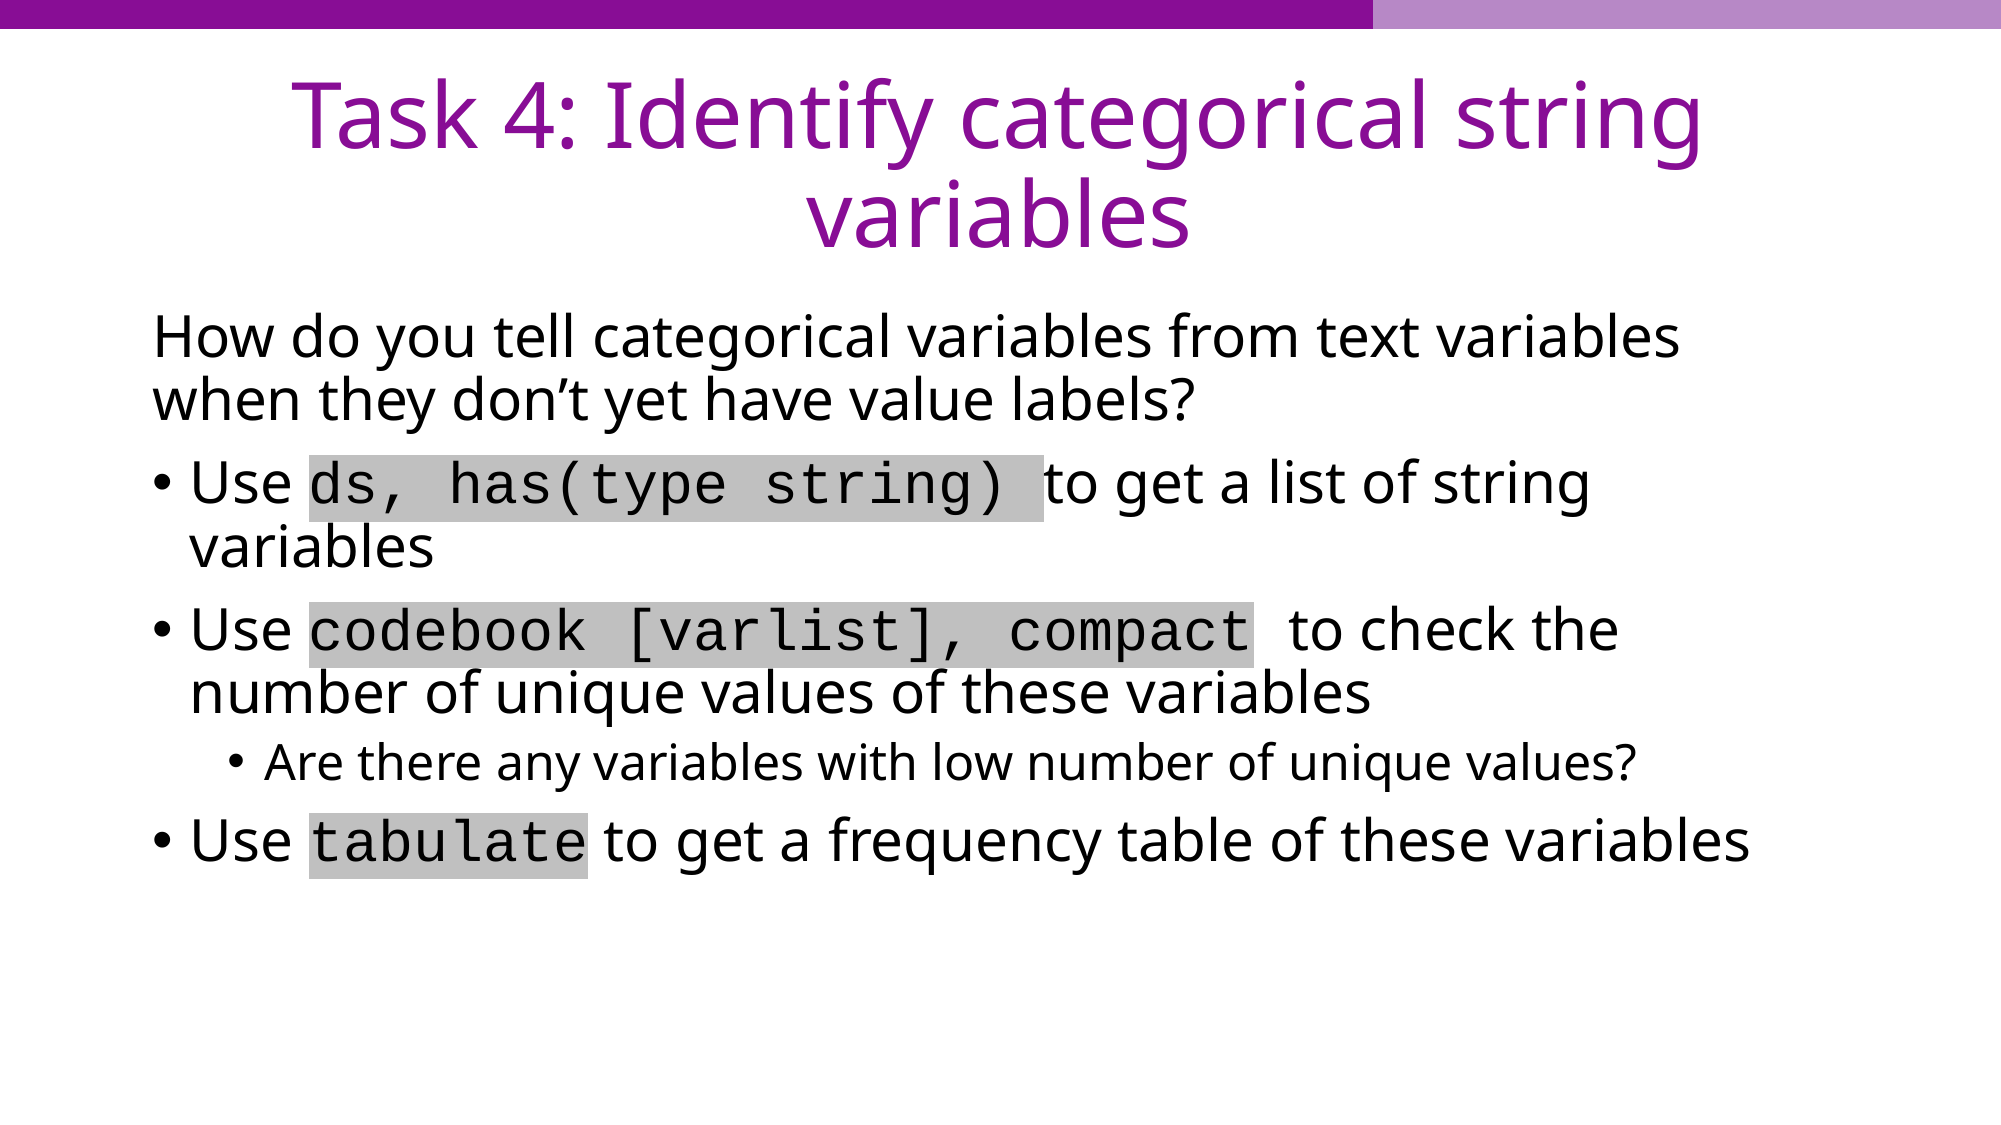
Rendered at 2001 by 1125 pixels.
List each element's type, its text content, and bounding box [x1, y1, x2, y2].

list How do you tell categorical variables from text variables when they don’t yet have value labels? Use ds, has(type string) to get a list of string variables Use codebook [varlist], compact to check the number of unique values of these variables Are there any variables with low number of unique values? Use tabulate to get a frequency table of these variables [137, 299, 1863, 1014]
title Task 4: Identify categorical string variables [137, 59, 1863, 278]
